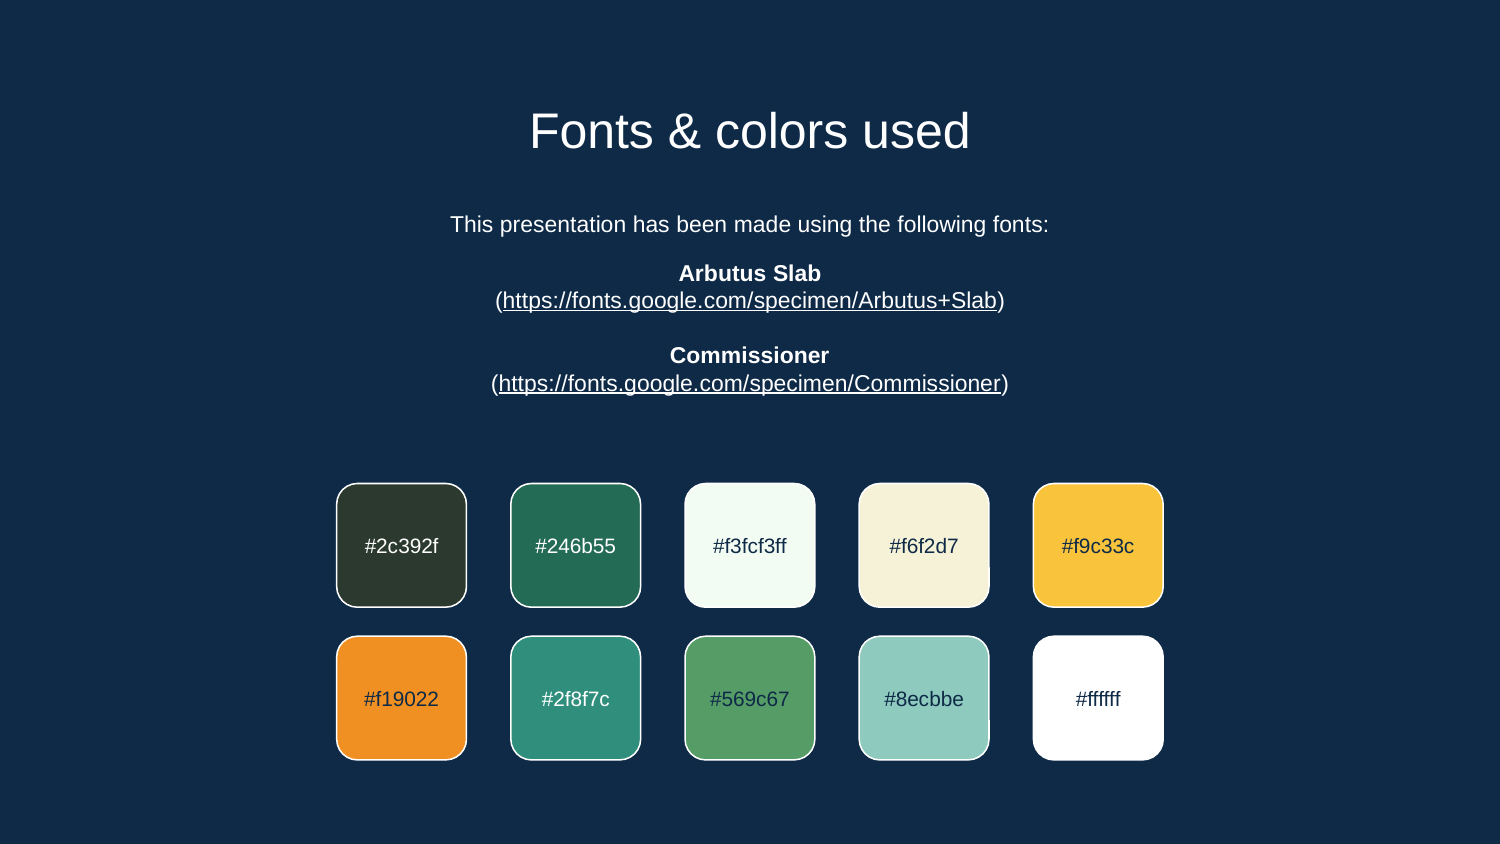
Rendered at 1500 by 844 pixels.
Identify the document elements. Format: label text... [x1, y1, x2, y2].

text_box #f19022 [336, 661, 467, 735]
text_box [510, 636, 641, 661]
text_box #2f8f7c [510, 661, 641, 735]
text_box [336, 582, 467, 608]
text_box #f3fcf3ff [685, 509, 815, 582]
text_box [685, 483, 815, 509]
text_box #2c392f [336, 509, 467, 582]
text_box [510, 735, 641, 760]
text_box [859, 483, 989, 509]
text_box [859, 582, 989, 608]
text_box #246b55 [510, 509, 641, 582]
text_box [510, 483, 641, 509]
text_box [336, 636, 467, 661]
text_box #f9c33c [1033, 509, 1164, 582]
title Fonts & colors used [118, 83, 1382, 163]
text_box [1033, 735, 1164, 760]
text_box [685, 735, 815, 760]
text_box [1033, 636, 1164, 661]
text_box [685, 582, 815, 608]
text_box [510, 582, 641, 608]
text_box [1033, 582, 1164, 608]
text_box #ffffff [1033, 661, 1164, 735]
text_box [336, 735, 467, 760]
text_box [336, 483, 467, 509]
text_box [859, 636, 989, 661]
text_box [1033, 483, 1164, 509]
text_box [859, 735, 989, 760]
text_box #8ecbbe [859, 661, 989, 735]
text_box #569c67 [685, 661, 815, 735]
text_box [685, 636, 815, 661]
text_box #f6f2d7 [859, 509, 989, 582]
text_box This presentation has been made using the following fonts: Arbutus Slab (https://fonts.google.com/specimen/Arbutus+Slab) Commissioner (https://fonts.google.com/specimen/Commissioner) [118, 194, 1382, 429]
